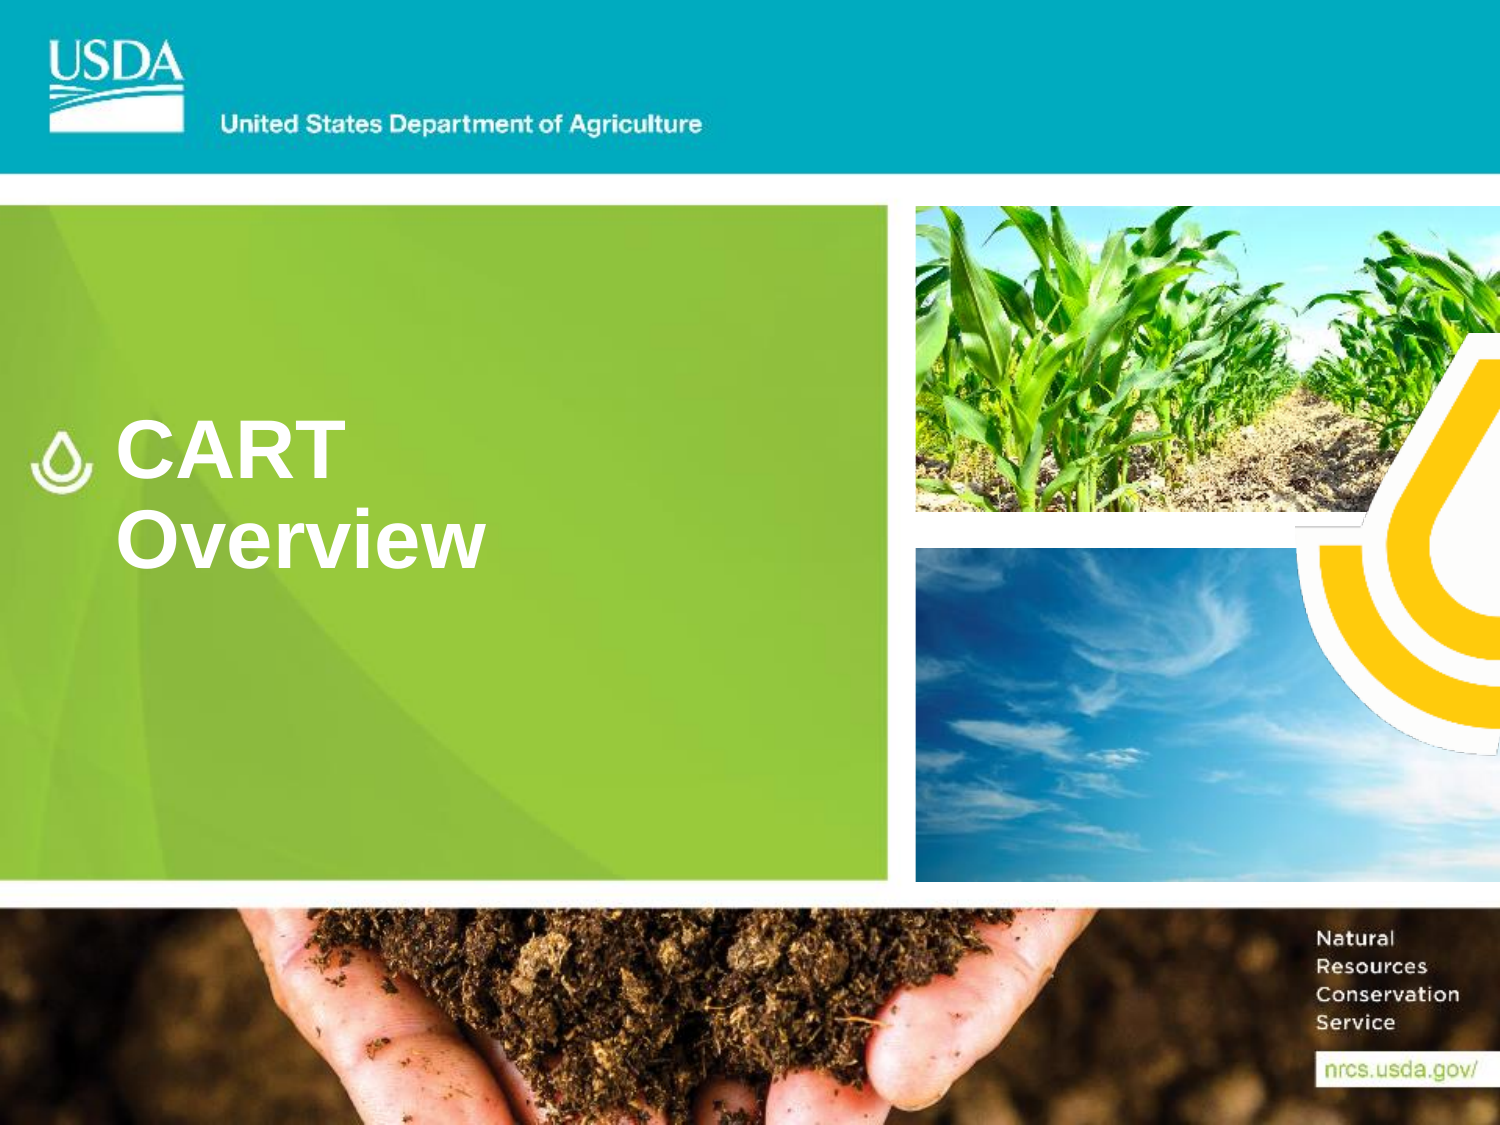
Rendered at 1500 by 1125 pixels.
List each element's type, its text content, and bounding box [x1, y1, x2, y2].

picture [0, 0, 1500, 1125]
title CART Overview [100, 399, 818, 794]
